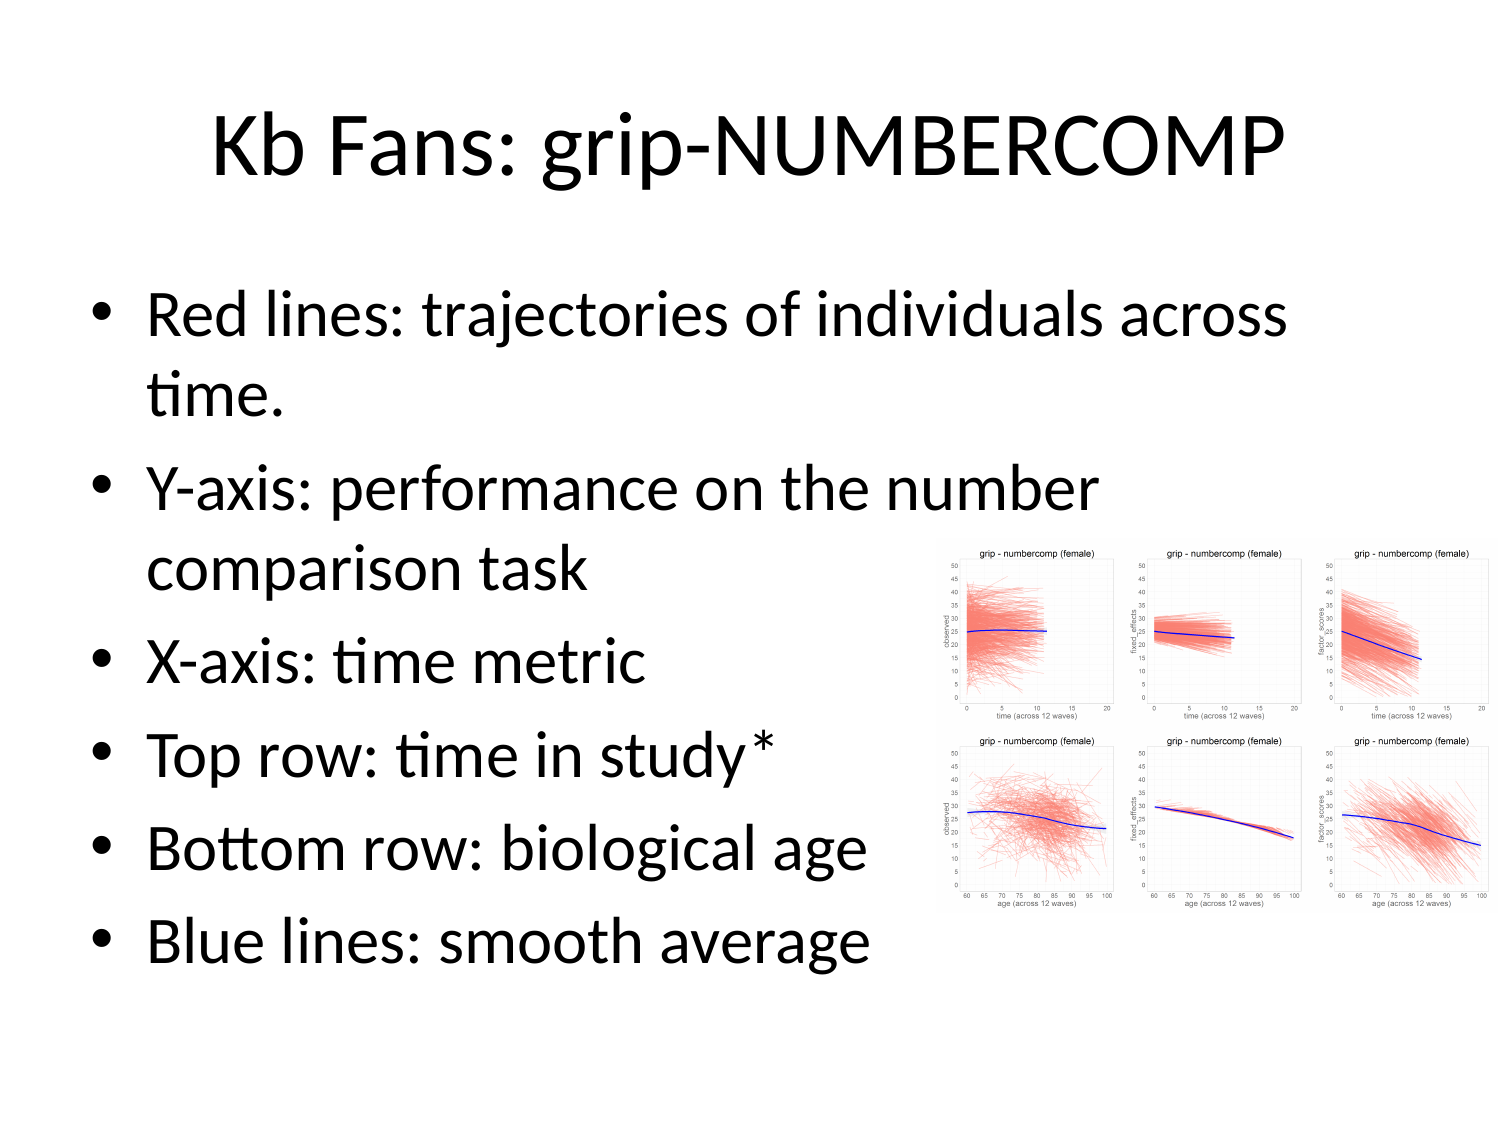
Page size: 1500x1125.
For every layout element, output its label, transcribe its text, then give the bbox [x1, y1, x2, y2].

title Kb Fans: grip-NUMBERCOMP [75, 45, 1425, 233]
list Red lines: trajectories of individuals across time. Y-axis: performance on the number comparison task X-axis: time metric Top row: time in study* Bottom row: biological age Blue lines: smooth average [75, 262, 1425, 1005]
picture [936, 538, 1498, 913]
